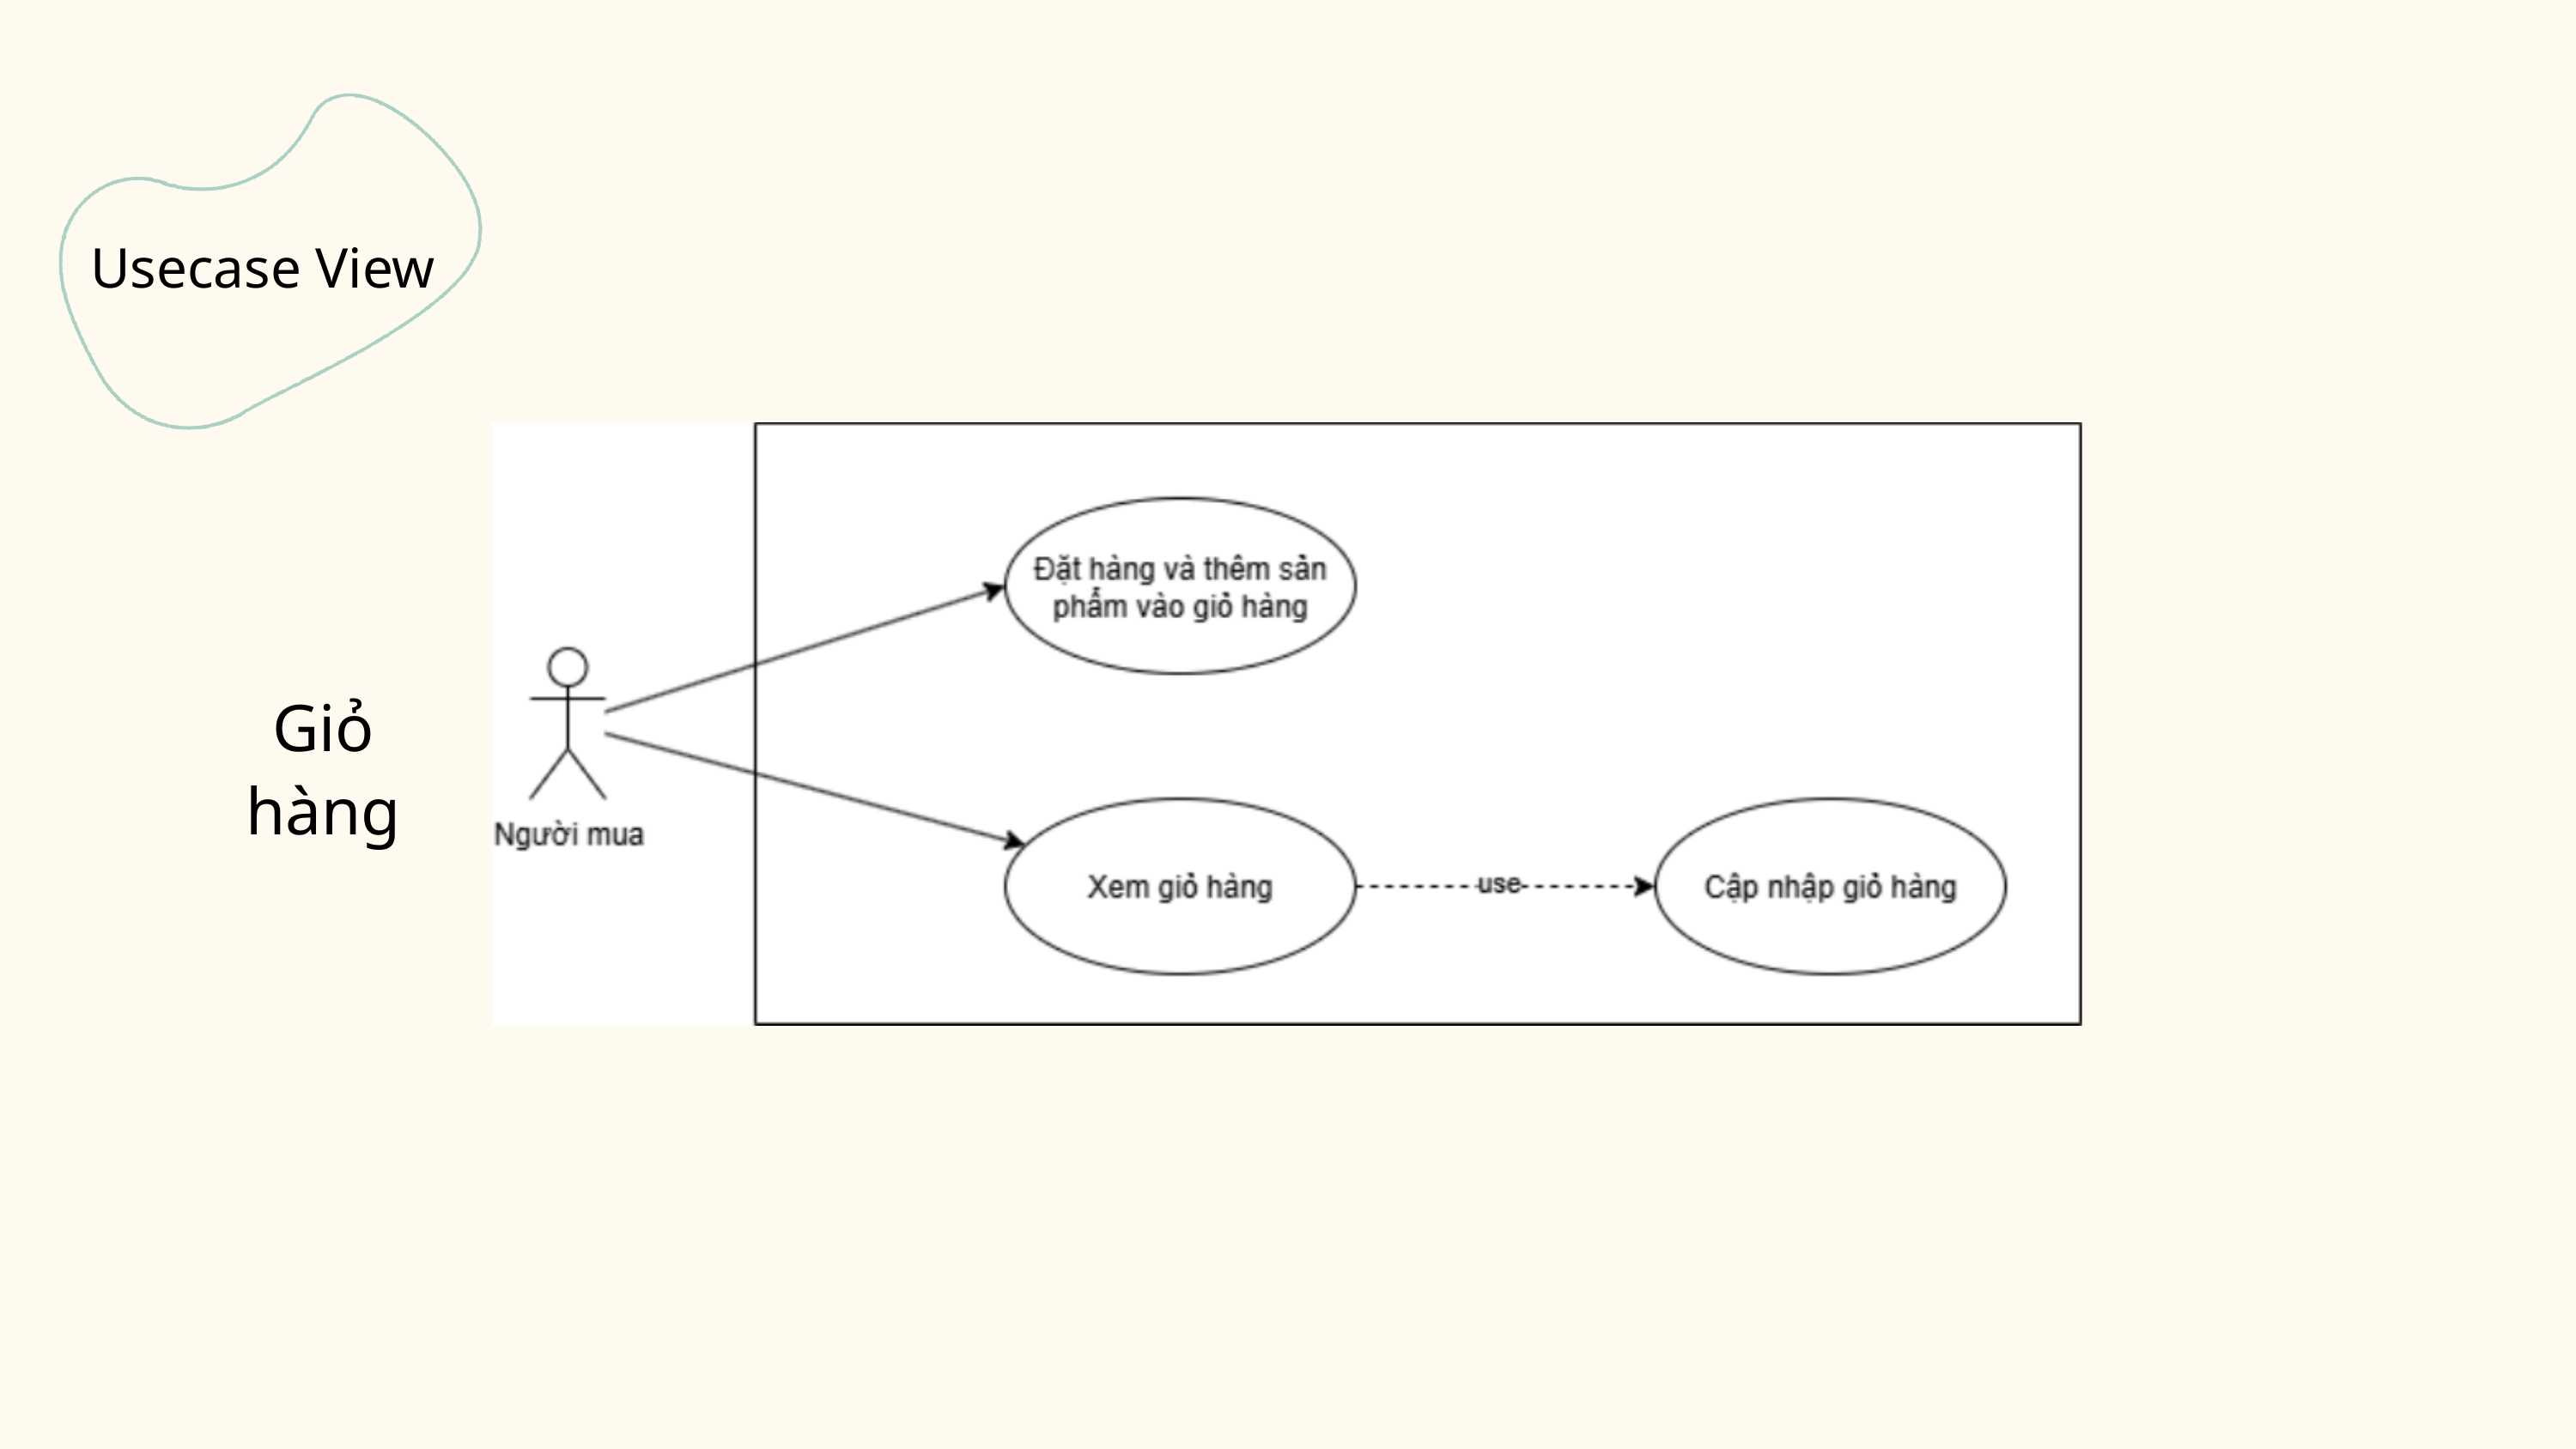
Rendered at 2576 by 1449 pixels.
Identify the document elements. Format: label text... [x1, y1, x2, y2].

text_box Usecase View [471, 233, 476, 299]
text_box Giỏ hàng [194, 680, 453, 932]
text_box [492, 422, 2084, 1026]
picture [18, 21, 513, 500]
